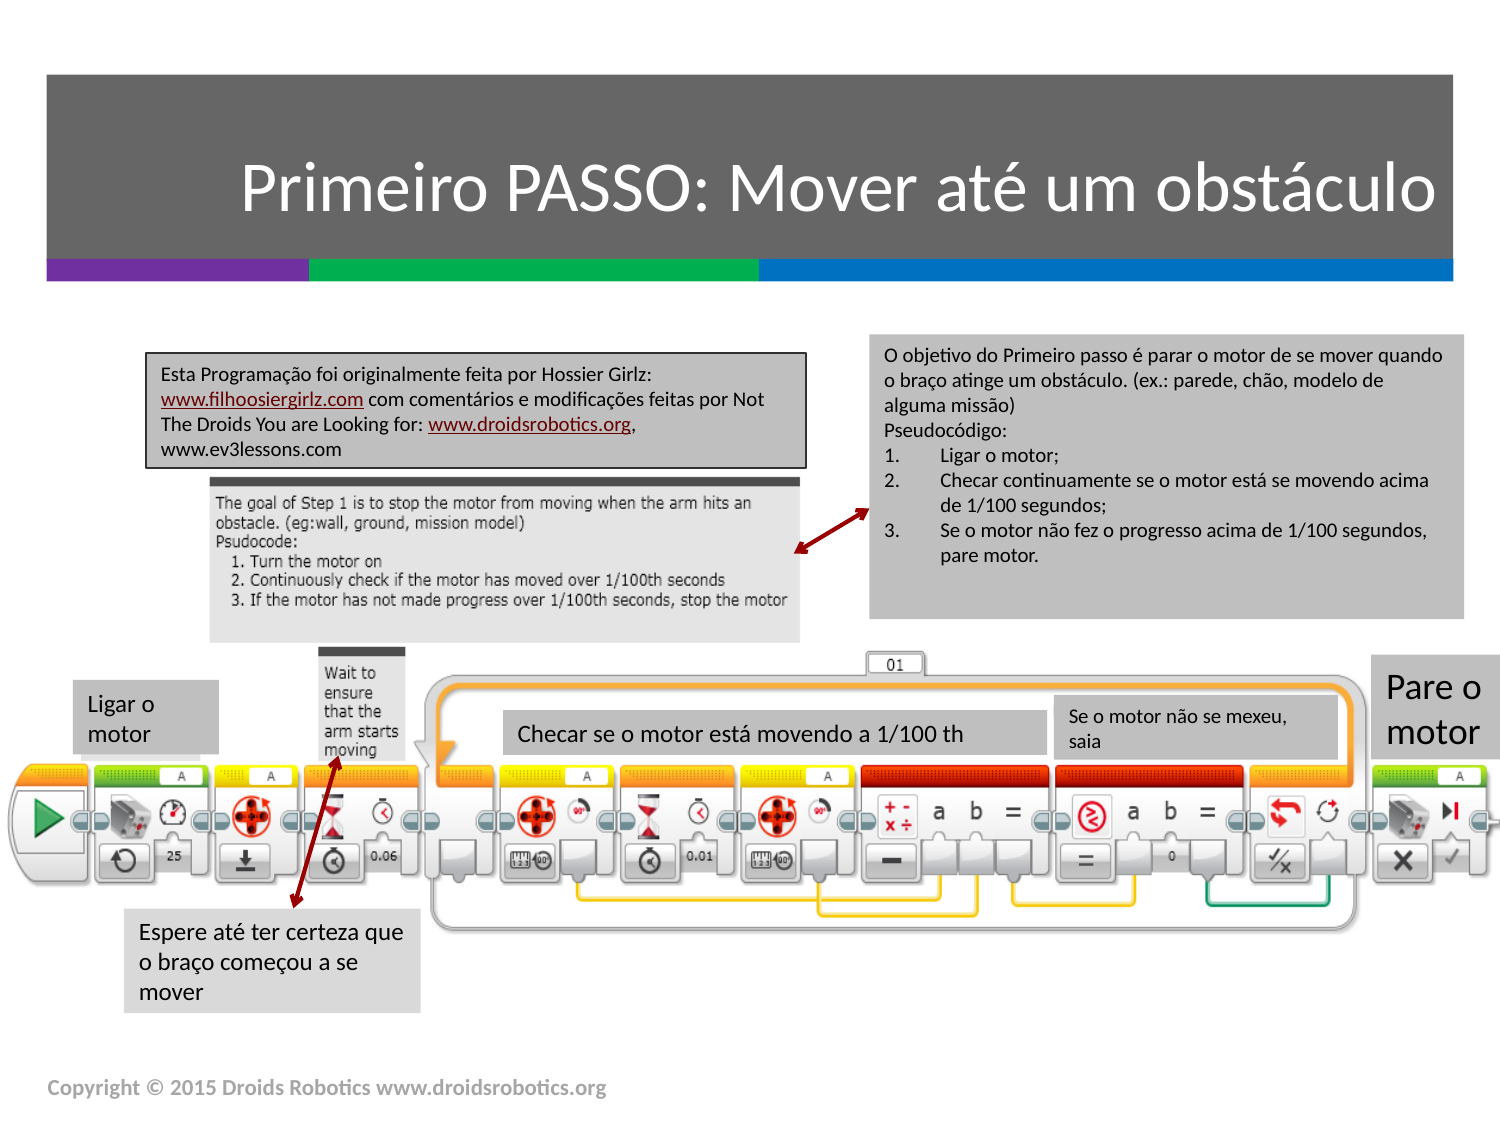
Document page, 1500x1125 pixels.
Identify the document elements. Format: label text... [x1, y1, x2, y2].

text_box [793, 507, 870, 554]
text_box Espere até ter certeza que o braço começou a se mover [123, 960, 421, 1014]
text_box O objetivo do Primeiro passo é parar o motor de se mover quando o braço atinge um obstáculo. (ex.: parede, chão, modelo de alguma missão) Pseudocódigo: Ligar o motor; Checar continuamente se o motor está se movendo acima de 1/100 segundos; Se o motor não fez o progresso acima de 1/100 segundos, pare motor. [869, 334, 1465, 361]
text_box Esta Programação foi originalmente feita por Hossier Girlz: www.filhoosiergirlz.com com comentários e modificações feitas por Not The Droids You are Looking for: www.droidsrobotics.org, www.ev3lessons.com [145, 352, 807, 361]
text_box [292, 755, 339, 909]
picture [0, 363, 1500, 944]
footer Copyright © 2015 Droids Robotics www.droidsrobotics.org [32, 1055, 1038, 1116]
title Primeiro PASSO: Mover até um obstáculo [46, 103, 1454, 263]
